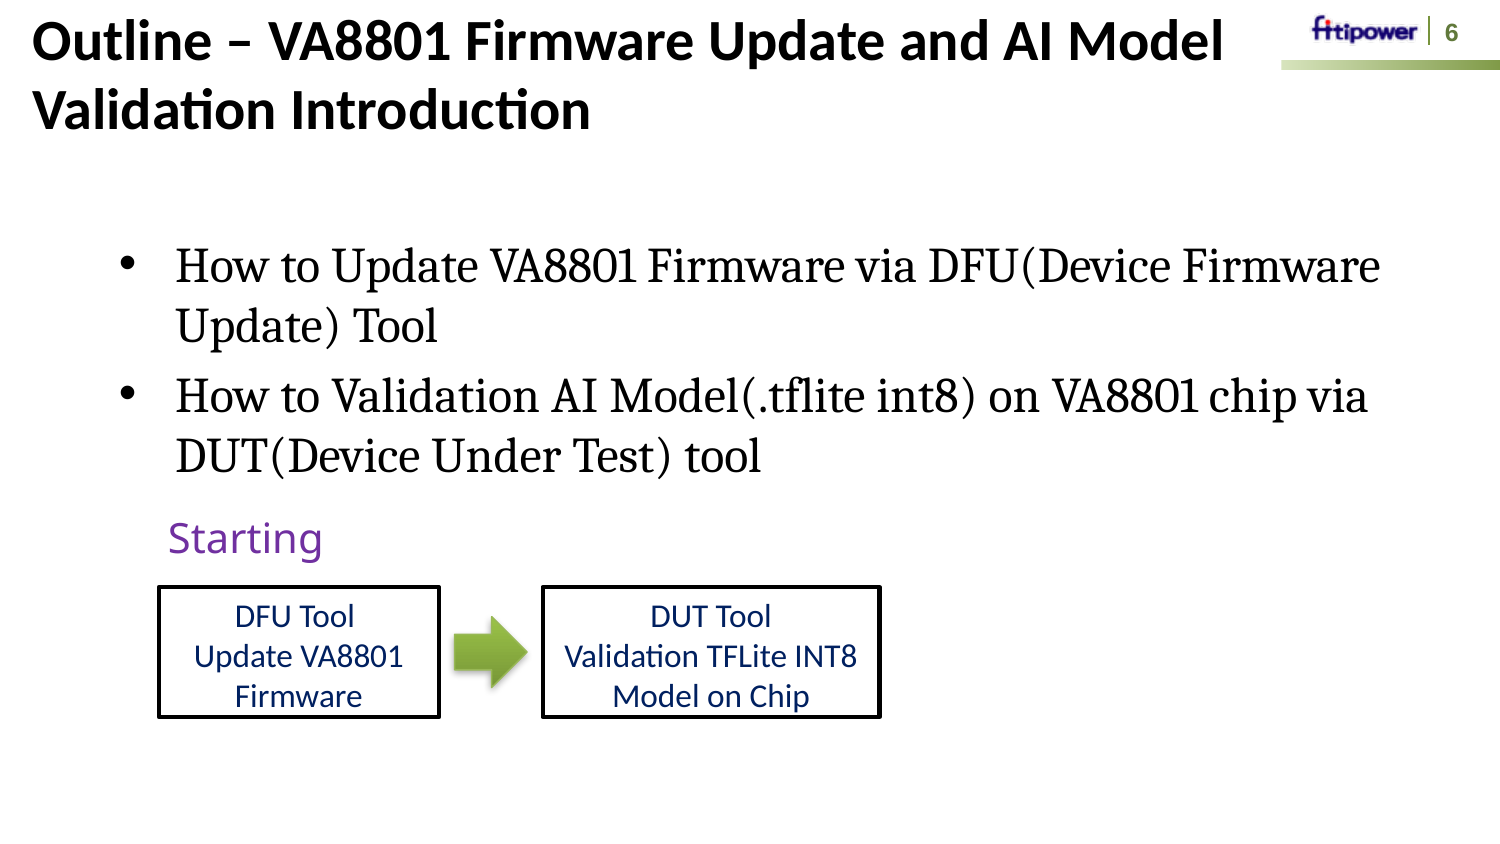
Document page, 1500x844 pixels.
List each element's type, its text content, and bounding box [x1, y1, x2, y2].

title Outline – VA8801 Firmware Update and AI Model Validation Introduction [17, 31, 1247, 113]
picture [1304, 9, 1427, 49]
list How to Update VA8801 Firmware via DFU(Device Firmware Update) Tool How to Validation AI Model(.tflite int8) on VA8801 chip via DUT(Device Under Test) tool [103, 225, 1483, 761]
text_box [147, 504, 880, 718]
slide_number 6 [1429, 16, 1497, 47]
